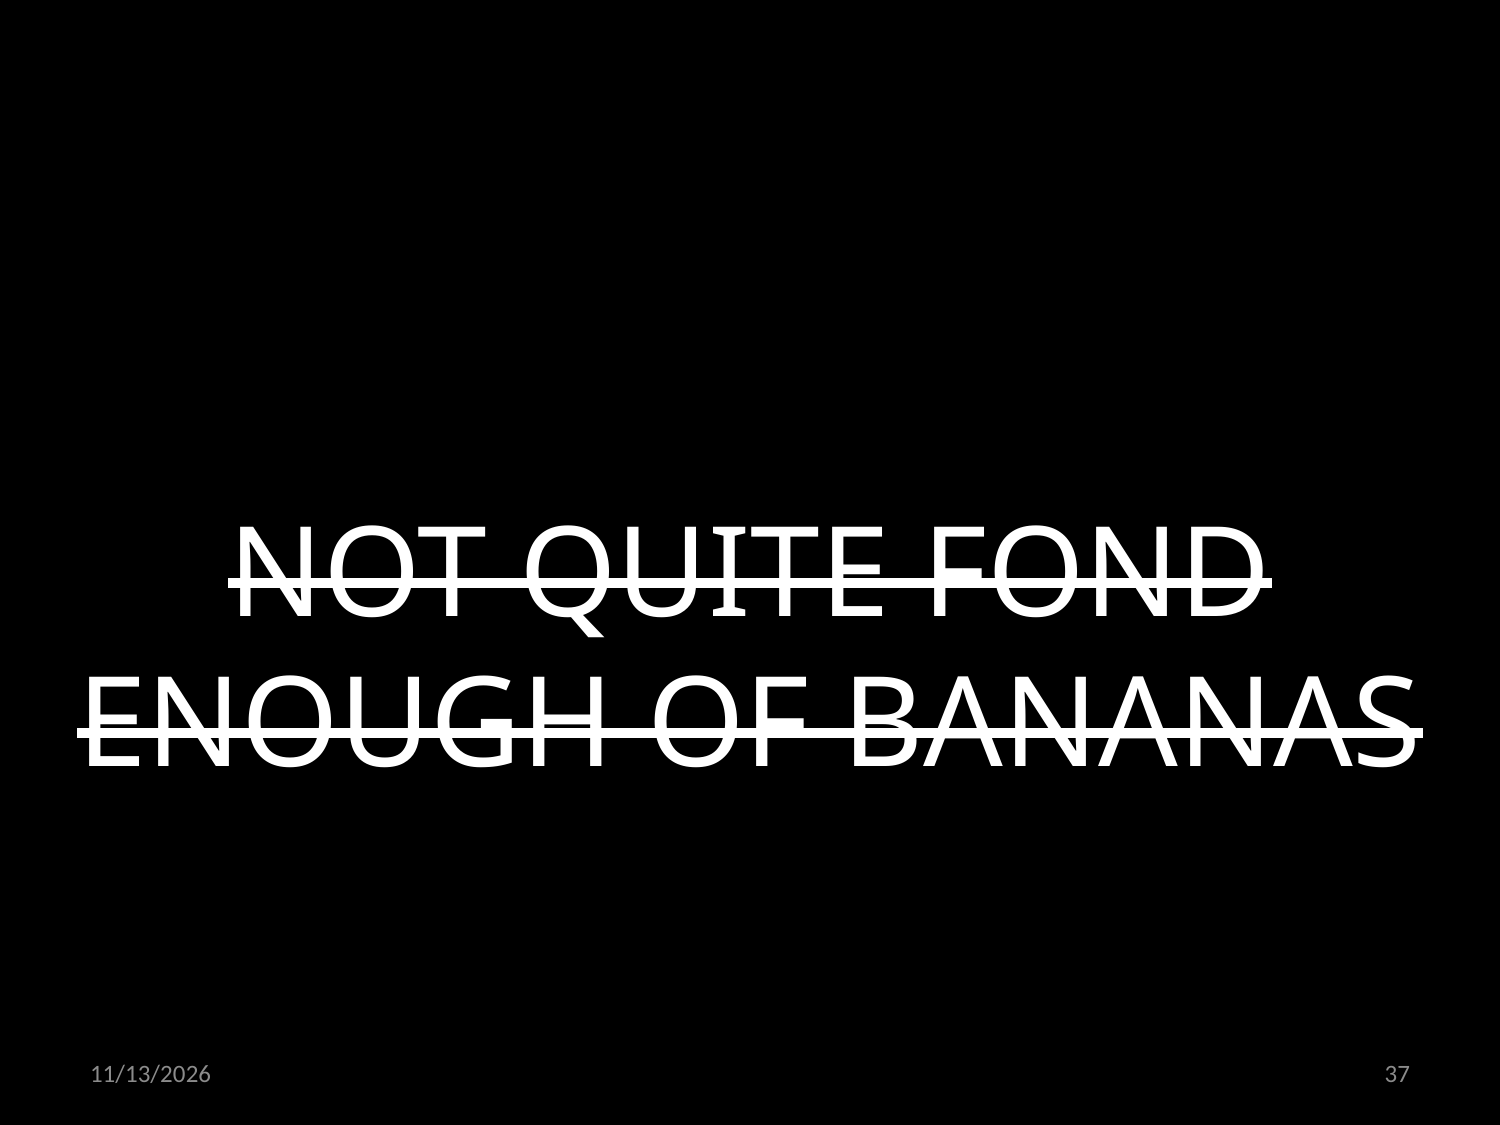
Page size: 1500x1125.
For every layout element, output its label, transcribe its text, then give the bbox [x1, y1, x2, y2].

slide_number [75, 1042, 425, 1103]
slide_number 37 [1074, 1042, 1425, 1103]
list NOT QUITE FOND ENOUGH OF BANANAS [0, 484, 1500, 586]
